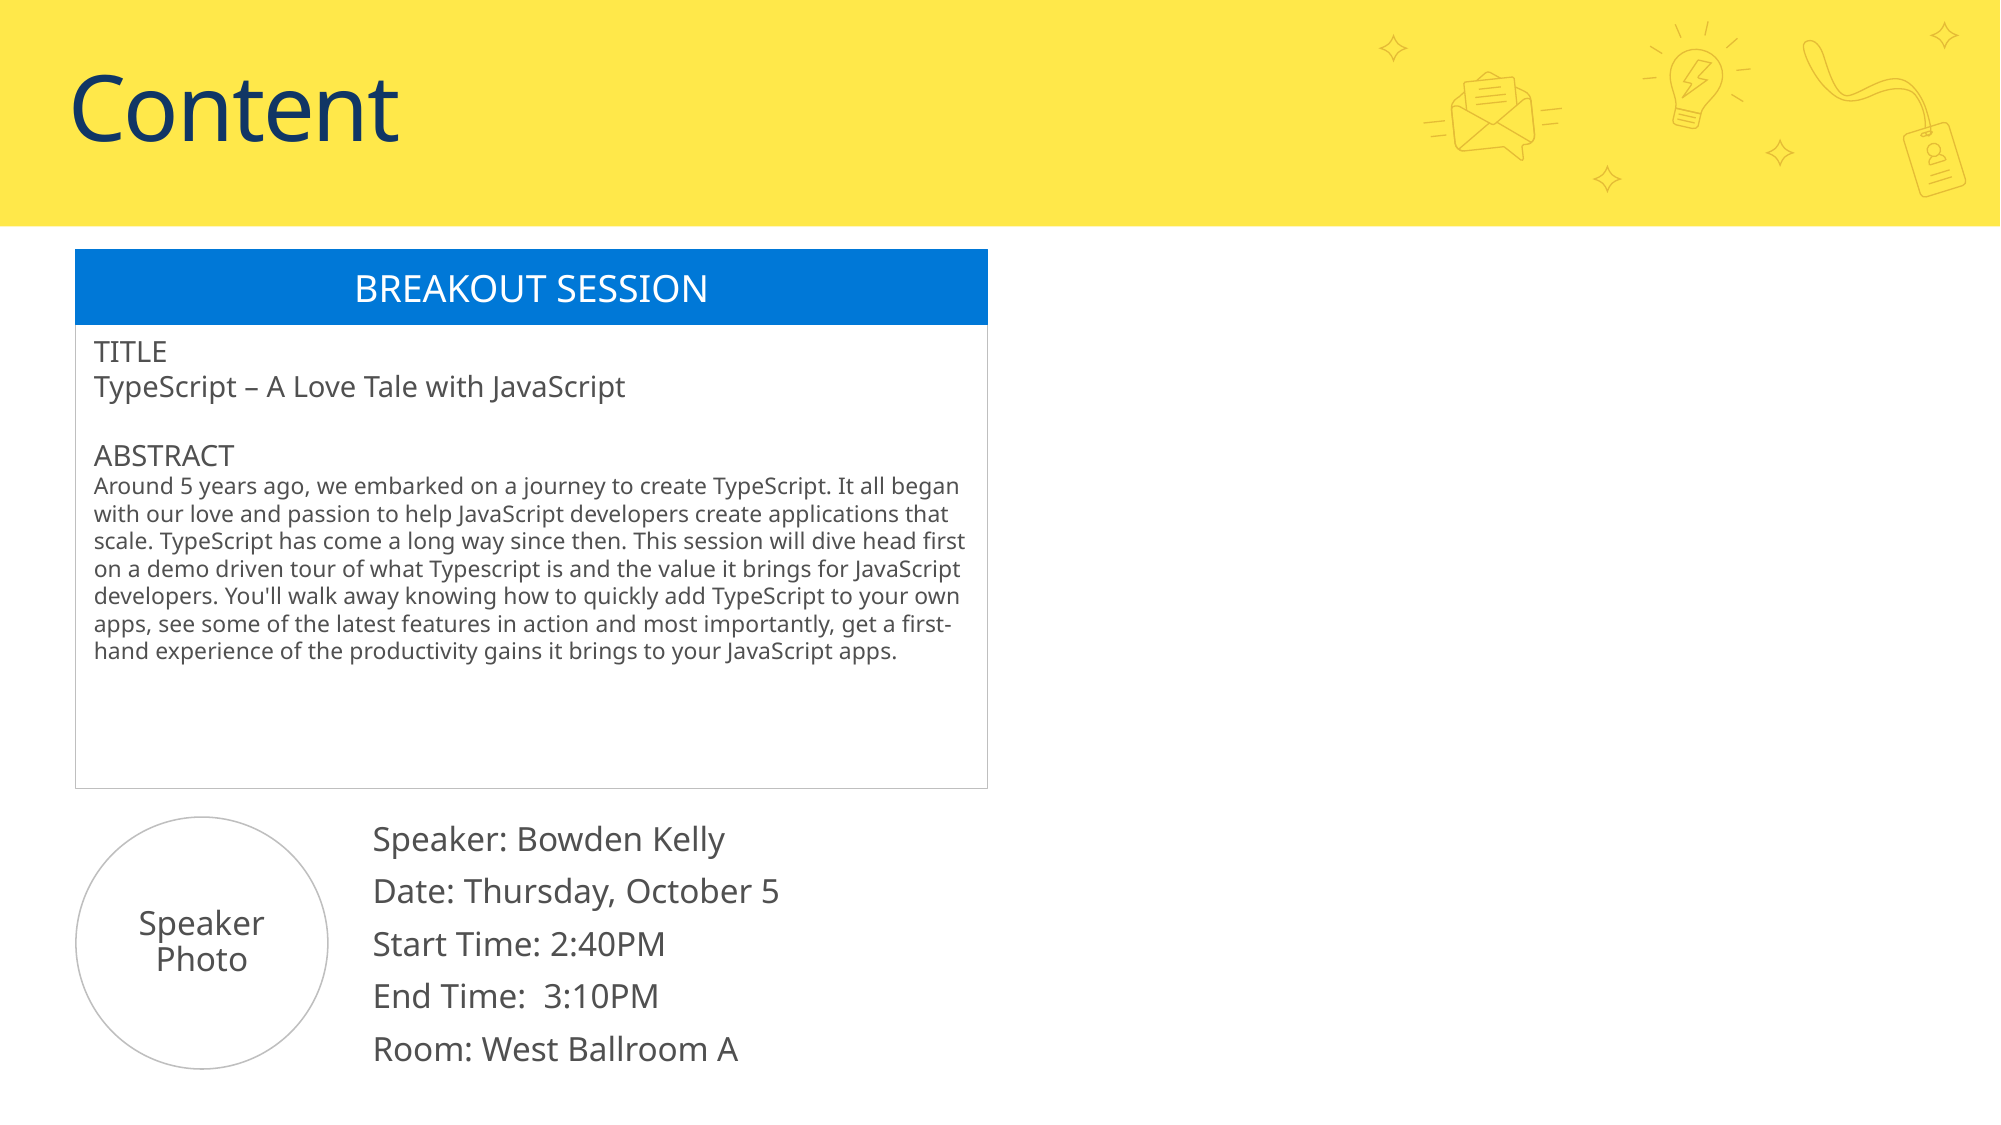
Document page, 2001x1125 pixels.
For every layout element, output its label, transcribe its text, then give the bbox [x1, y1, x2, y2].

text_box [0, 0, 2000, 227]
text_box TITLE TypeScript – A Love Tale with JavaScript ABSTRACT Around 5 years ago, we embarked on a journey to create TypeScript. It all began with our love and passion to help JavaScript developers create applications that scale. TypeScript has come a long way since then. This session will dive head first on a demo driven tour of what Typescript is and the value it brings for JavaScript developers. You'll walk away knowing how to quickly add TypeScript to your own apps, see some of the latest features in action and most importantly, get a first-hand experience of the productivity gains it brings to your JavaScript apps. [75, 325, 988, 790]
text_box BREAKOUT SESSION [75, 249, 988, 325]
text_box Speaker Photo [75, 816, 329, 1070]
text_box Speaker: Bowden Kelly Date: Thursday, October 5 Start Time: 2:40PM End Time: 3:10PM Room: West Ballroom A [372, 818, 988, 1068]
